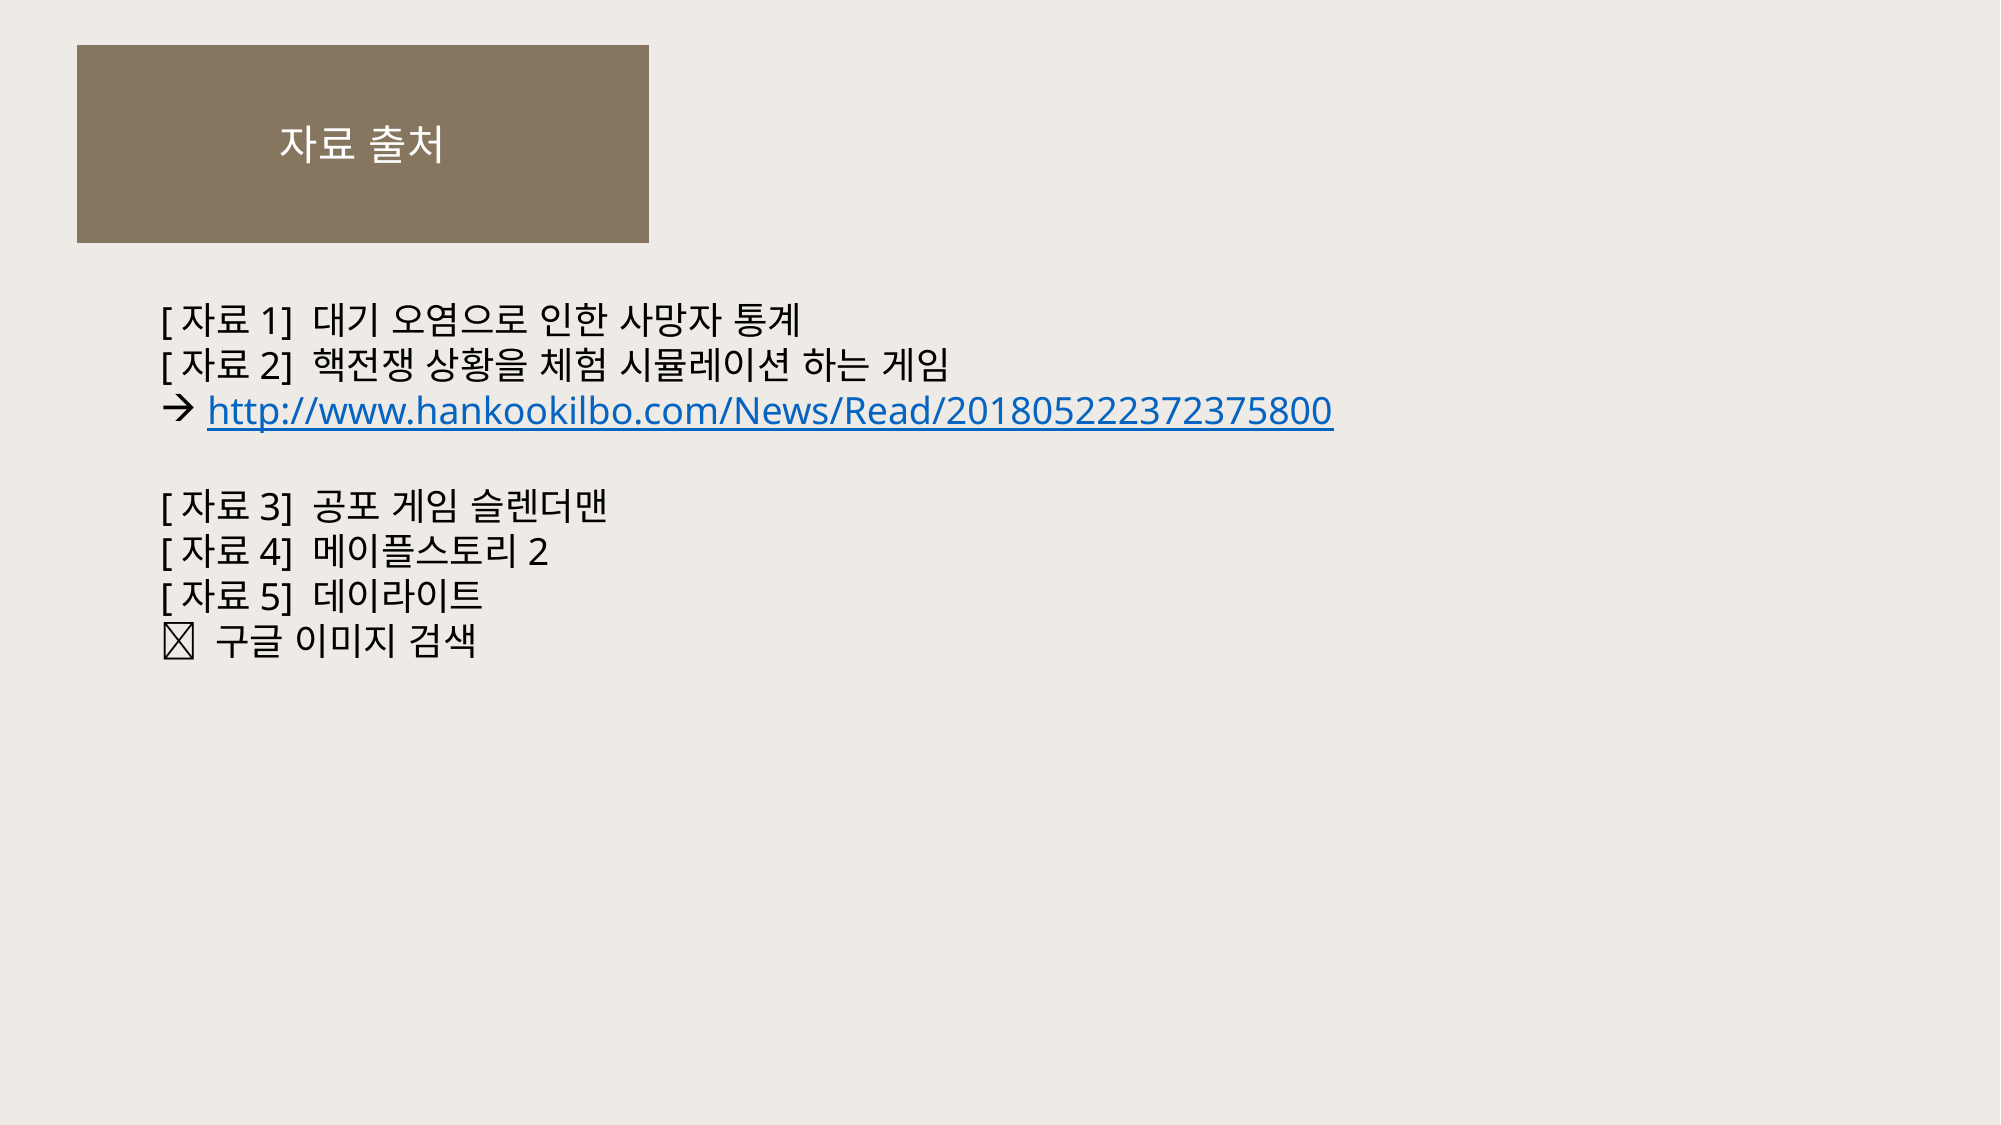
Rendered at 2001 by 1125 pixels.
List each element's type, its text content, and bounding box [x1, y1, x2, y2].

text_box 자료 출처 [77, 45, 649, 243]
text_box [자료1] 대기 오염으로 인한 사망자 통계 [자료2] 핵전쟁 상황을 체험 시뮬레이션 하는 게임 http://www.hankookilbo.com/News/Read/201805222372375800 [자료3] 공포 게임 슬렌더맨 [자료4] 메이플스토리2 [자료5] 데이라이트  구글 이미지 검색 [145, 289, 1595, 761]
